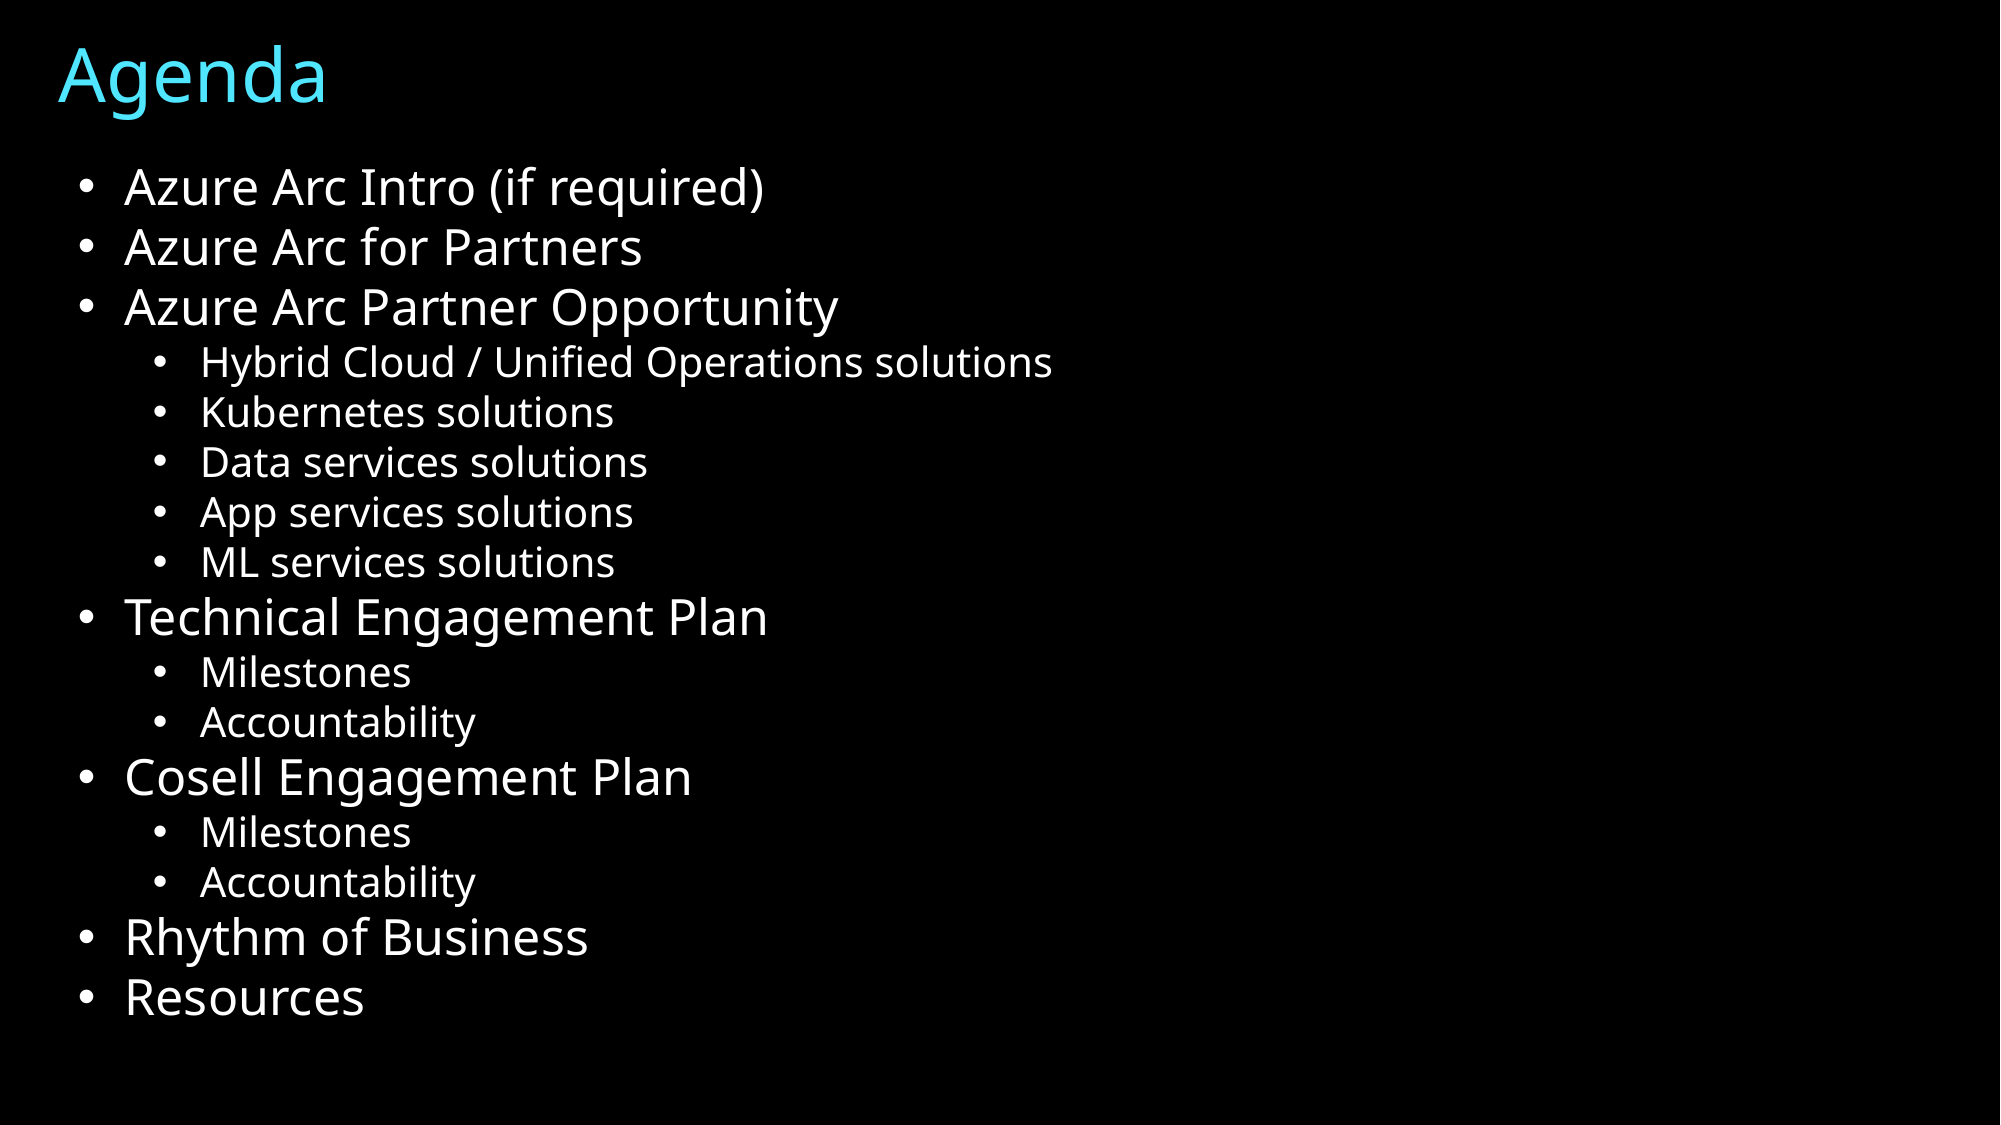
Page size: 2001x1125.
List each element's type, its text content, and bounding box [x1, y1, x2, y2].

text_box Azure Arc Intro (if required) Azure Arc for Partners Azure Arc Partner Opportunity Hybrid Cloud / Unified Operations solutions Kubernetes solutions Data services solutions App services solutions ML services solutions Technical Engagement Plan Milestones Accountability Cosell Engagement Plan Milestones Accountability Rhythm of Business Resources [77, 155, 1790, 1026]
text_box Agenda [58, 26, 330, 118]
